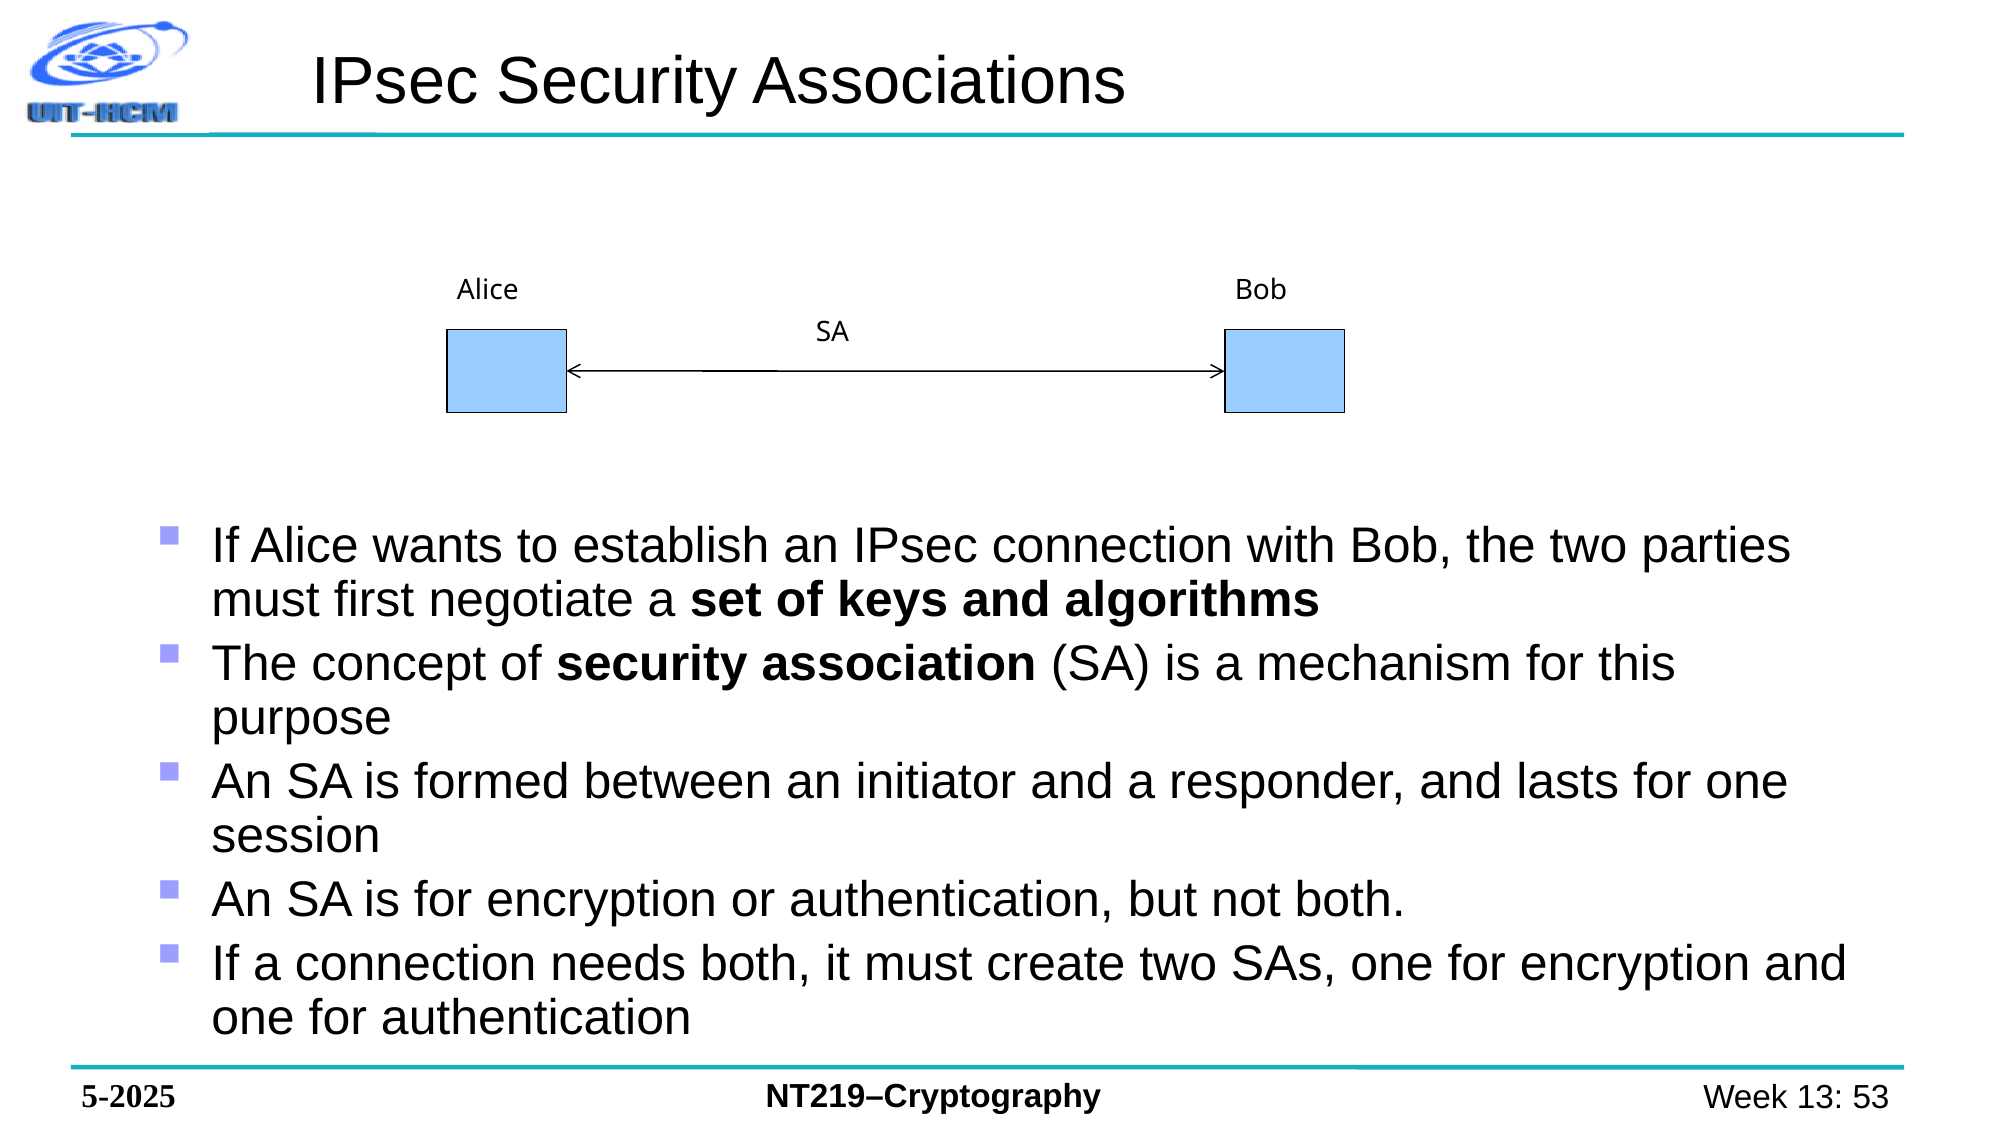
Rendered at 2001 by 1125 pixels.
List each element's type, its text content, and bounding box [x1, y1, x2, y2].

picture [7, 9, 209, 133]
title IPsec Security Associations [296, 2, 1225, 152]
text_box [446, 266, 1345, 413]
list If Alice wants to establish an IPsec connection with Bob, the two parties must first negotiate a set of keys and algorithms The concept of security association (SA) is a mechanism for this purpose An SA is formed between an initiator and a responder, and lasts for one session An SA is for encryption or authentication, but not both. If a connection needs both, it must create two SAs, one for encryption and one for authentication [140, 511, 1875, 916]
